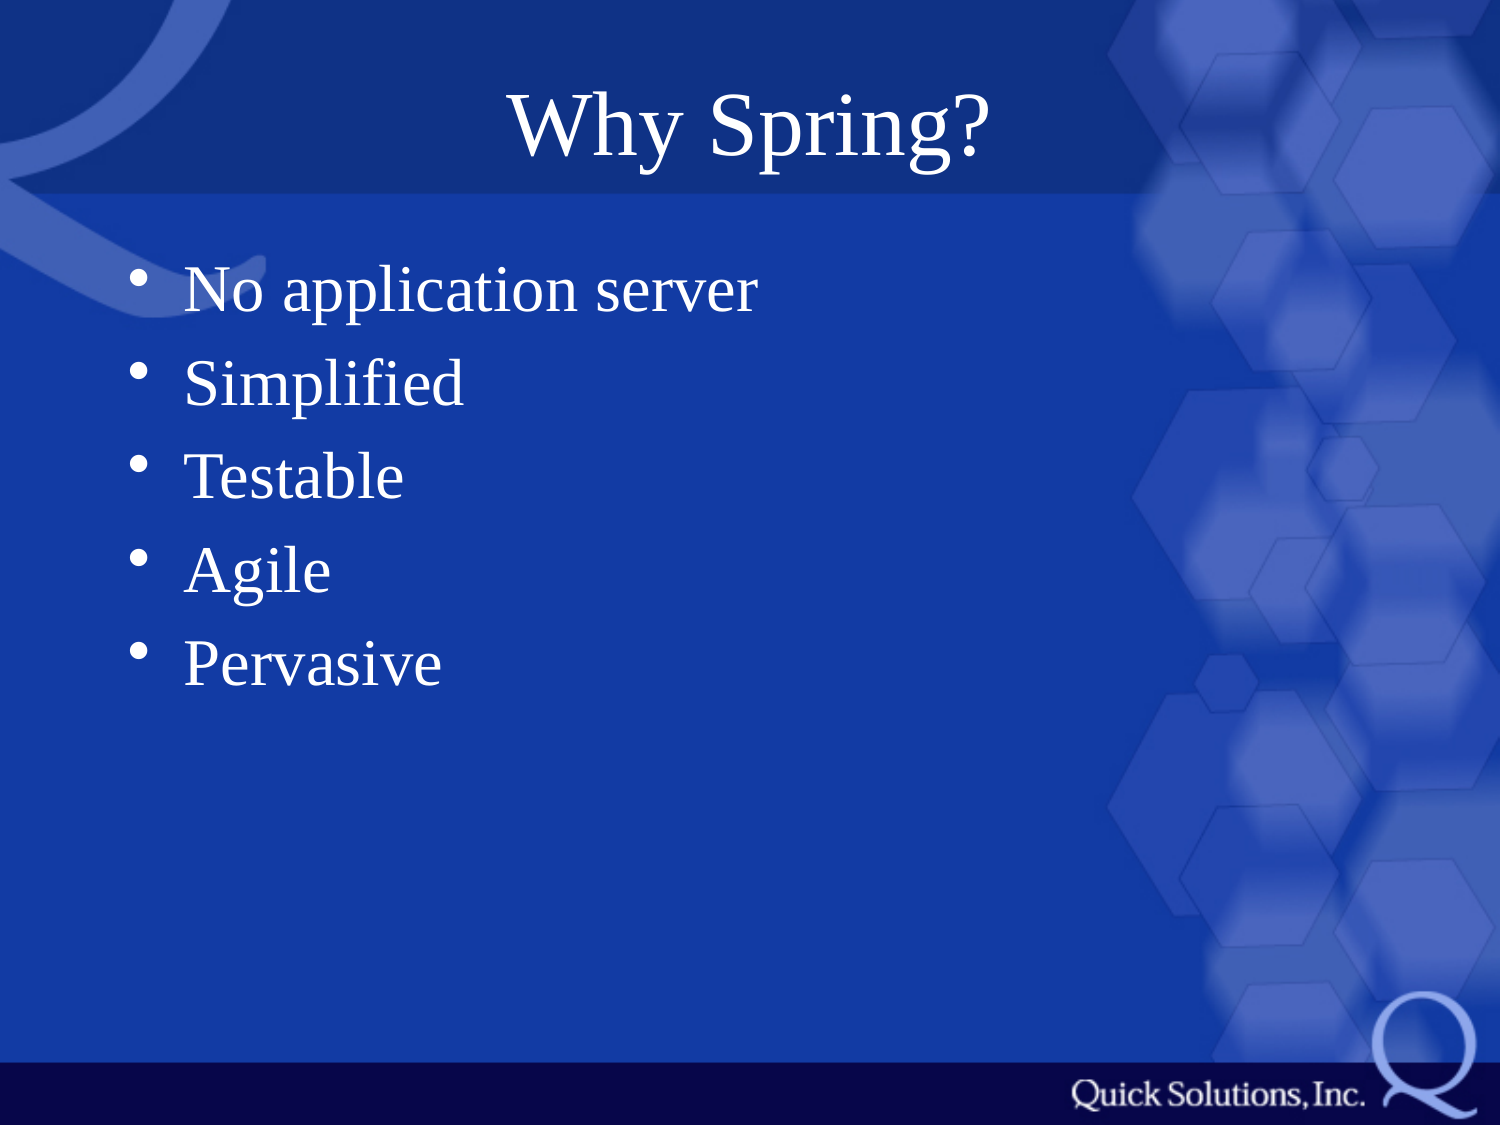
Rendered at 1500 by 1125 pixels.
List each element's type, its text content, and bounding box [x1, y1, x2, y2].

title Why Spring? [112, 49, 1388, 188]
picture [0, 0, 1500, 1125]
list No application server Simplified Testable Agile Pervasive [112, 237, 1388, 1001]
